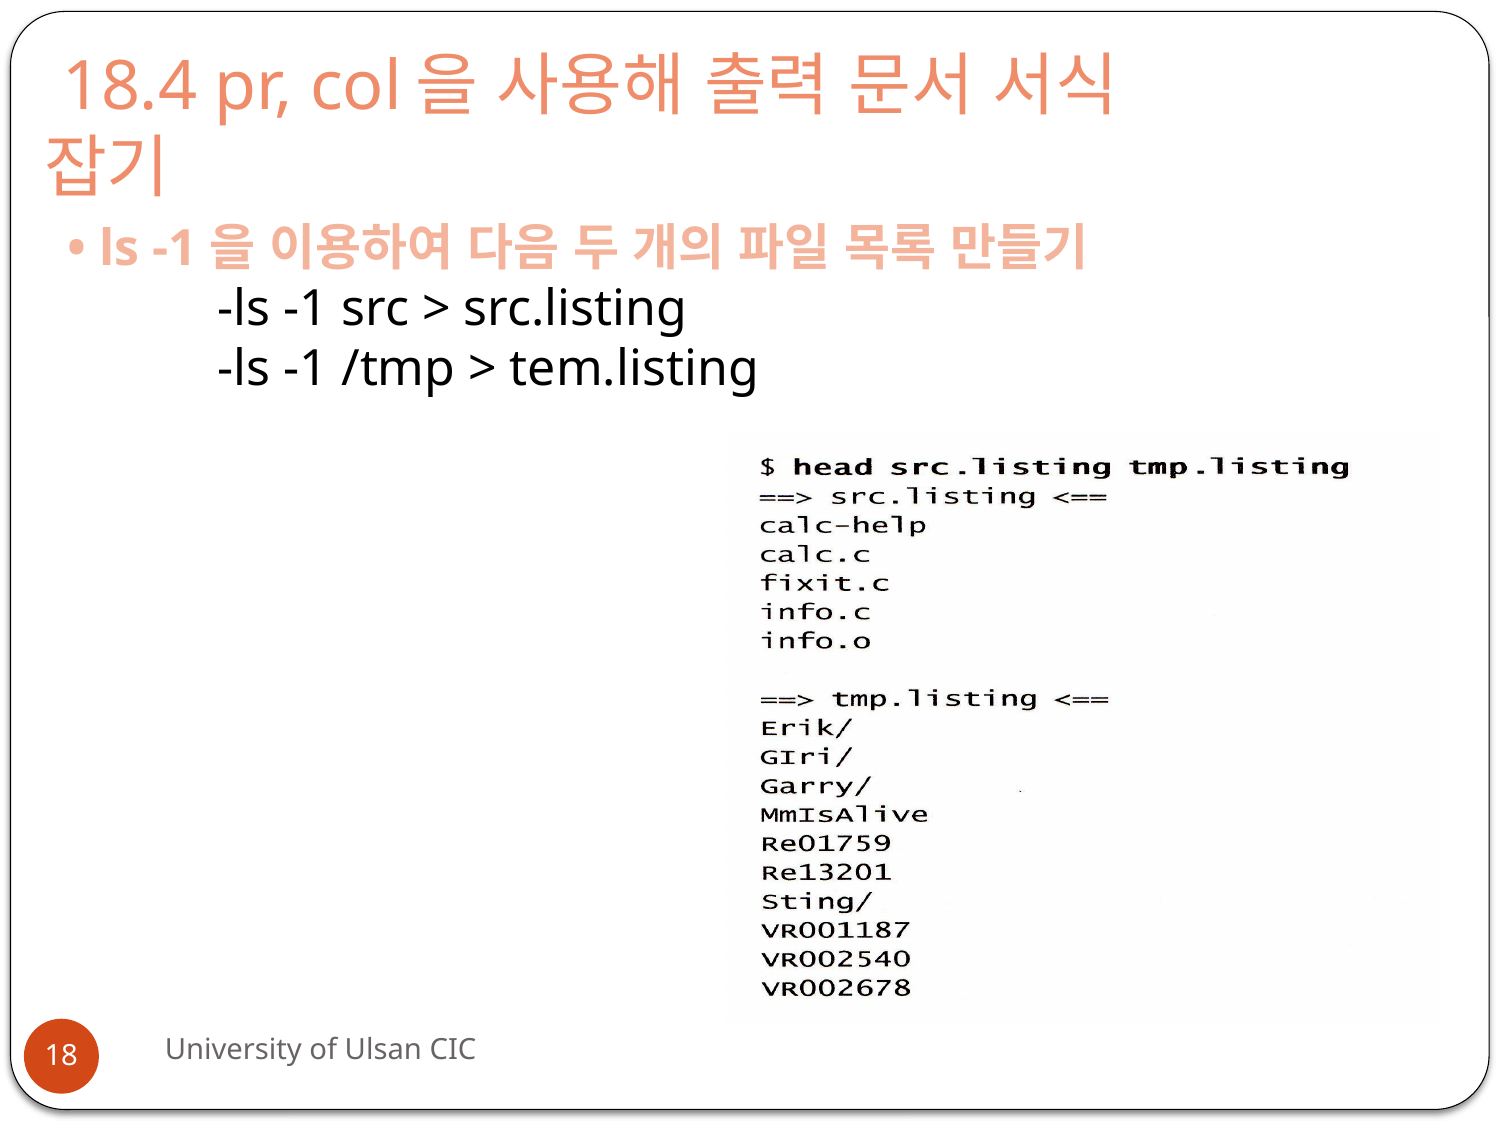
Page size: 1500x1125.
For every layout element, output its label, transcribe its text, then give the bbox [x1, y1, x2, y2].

footer University of Ulsan CIC [150, 1012, 800, 1088]
text_box • ls -1을 이용하여 다음 두 개의 파일 목록 만들기 -ls -1 src > src.listing -ls -1 /tmp > tem.listing [53, 208, 1471, 403]
title 18.4 pr, col을 사용해 출력 문서 서식 잡기 [29, 32, 1255, 220]
picture [726, 432, 1440, 1024]
slide_number 18 [23, 1018, 99, 1094]
